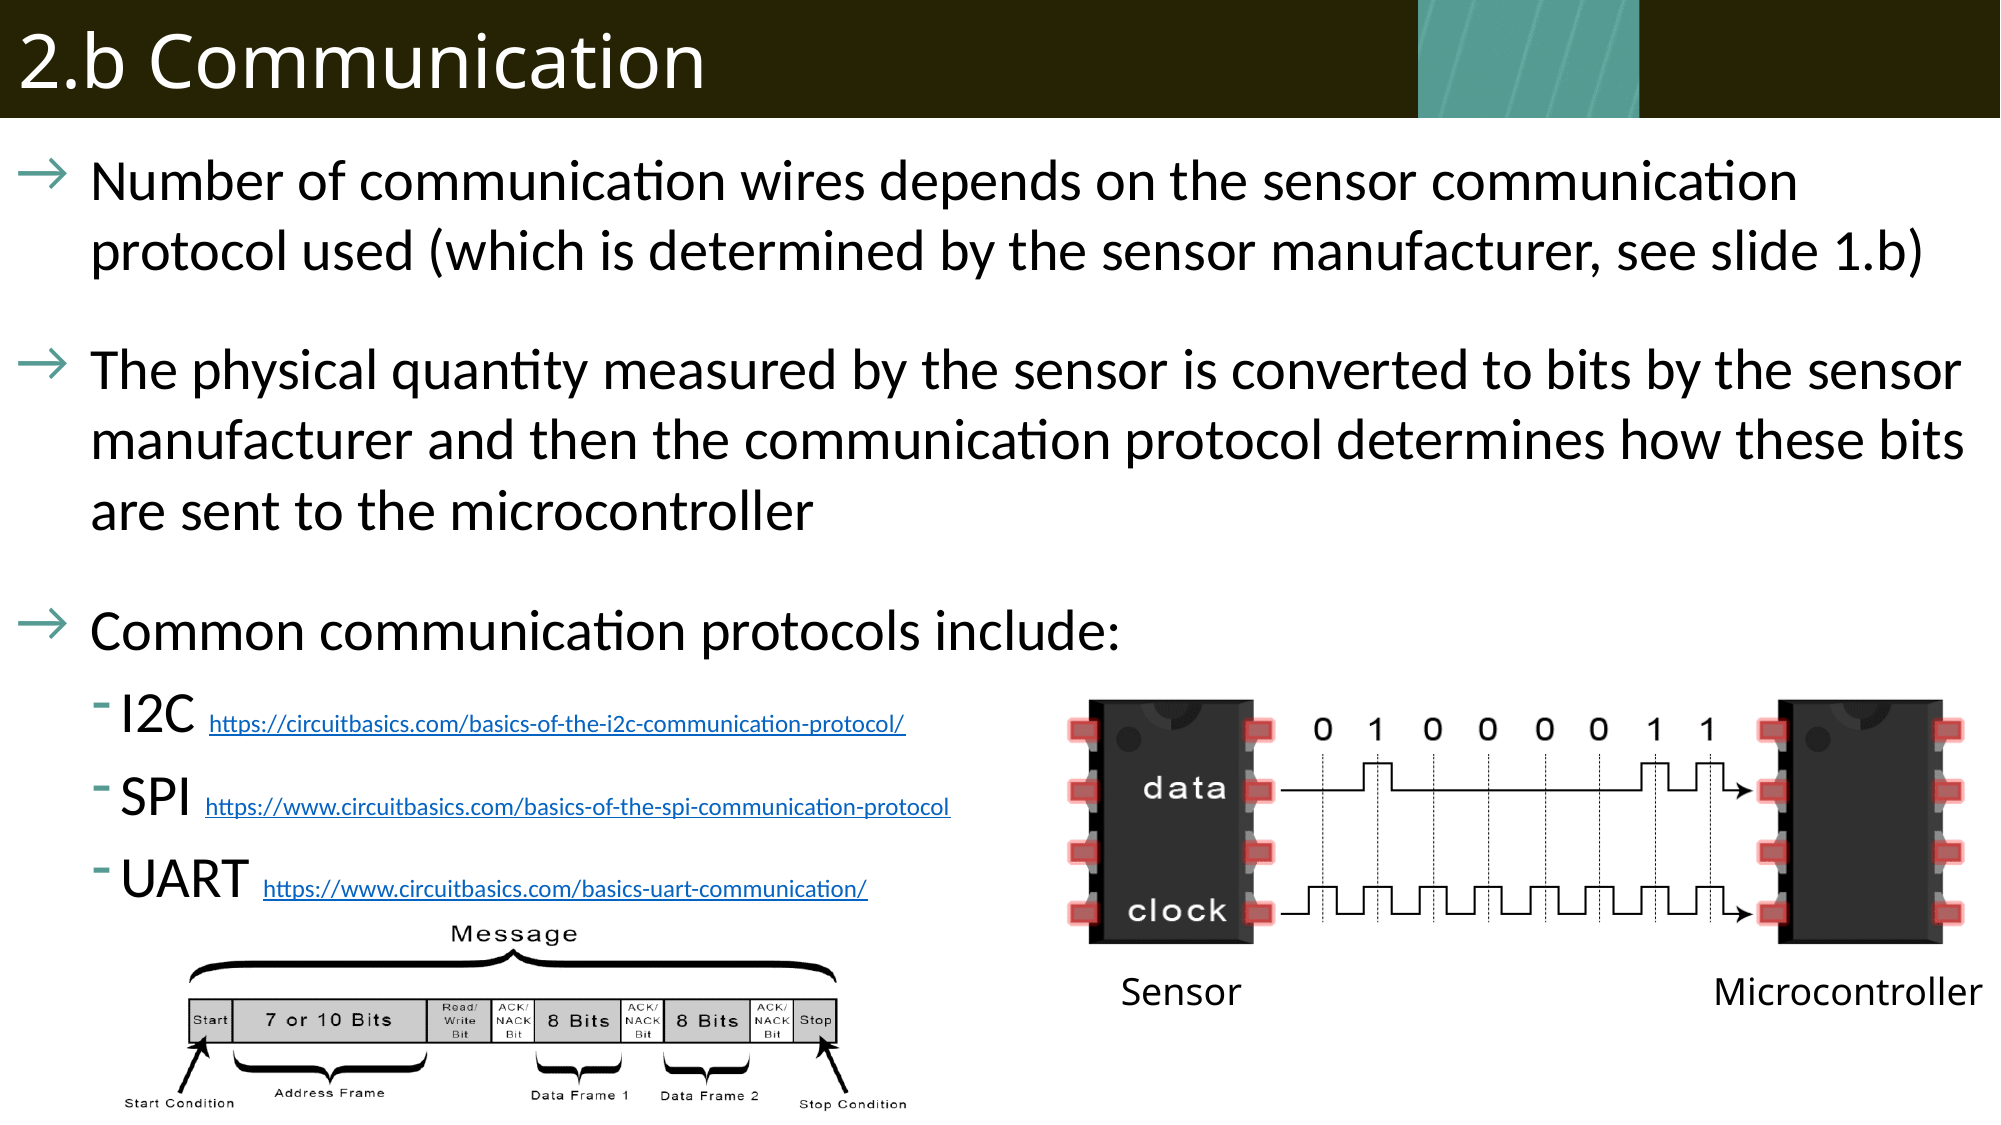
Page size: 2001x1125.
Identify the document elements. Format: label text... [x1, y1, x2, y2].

text_box Microcontroller [1696, 960, 2000, 1021]
picture [1029, 673, 1997, 970]
text_box 2.b Communication [3, 6, 1279, 112]
text_box Number of communication wires depends on the sensor communication protocol used (which is determined by the sensor manufacturer, see slide 1.b) The physical quantity measured by the sensor is converted to bits by the sensor manufacturer and then the communication protocol determines how these bits are sent to the microcontroller Common communication protocols include: I2C https://circuitbasics.com/basics-of-the-i2c-communication-protocol/ SPI https://www.circuitbasics.com/basics-of-the-spi-communication-protocol UART https://www.circuitbasics.com/basics-uart-communication/ [2, 134, 2000, 917]
picture [114, 916, 918, 1119]
text_box Sensor [1029, 970, 1334, 1021]
picture [1418, 0, 1640, 118]
